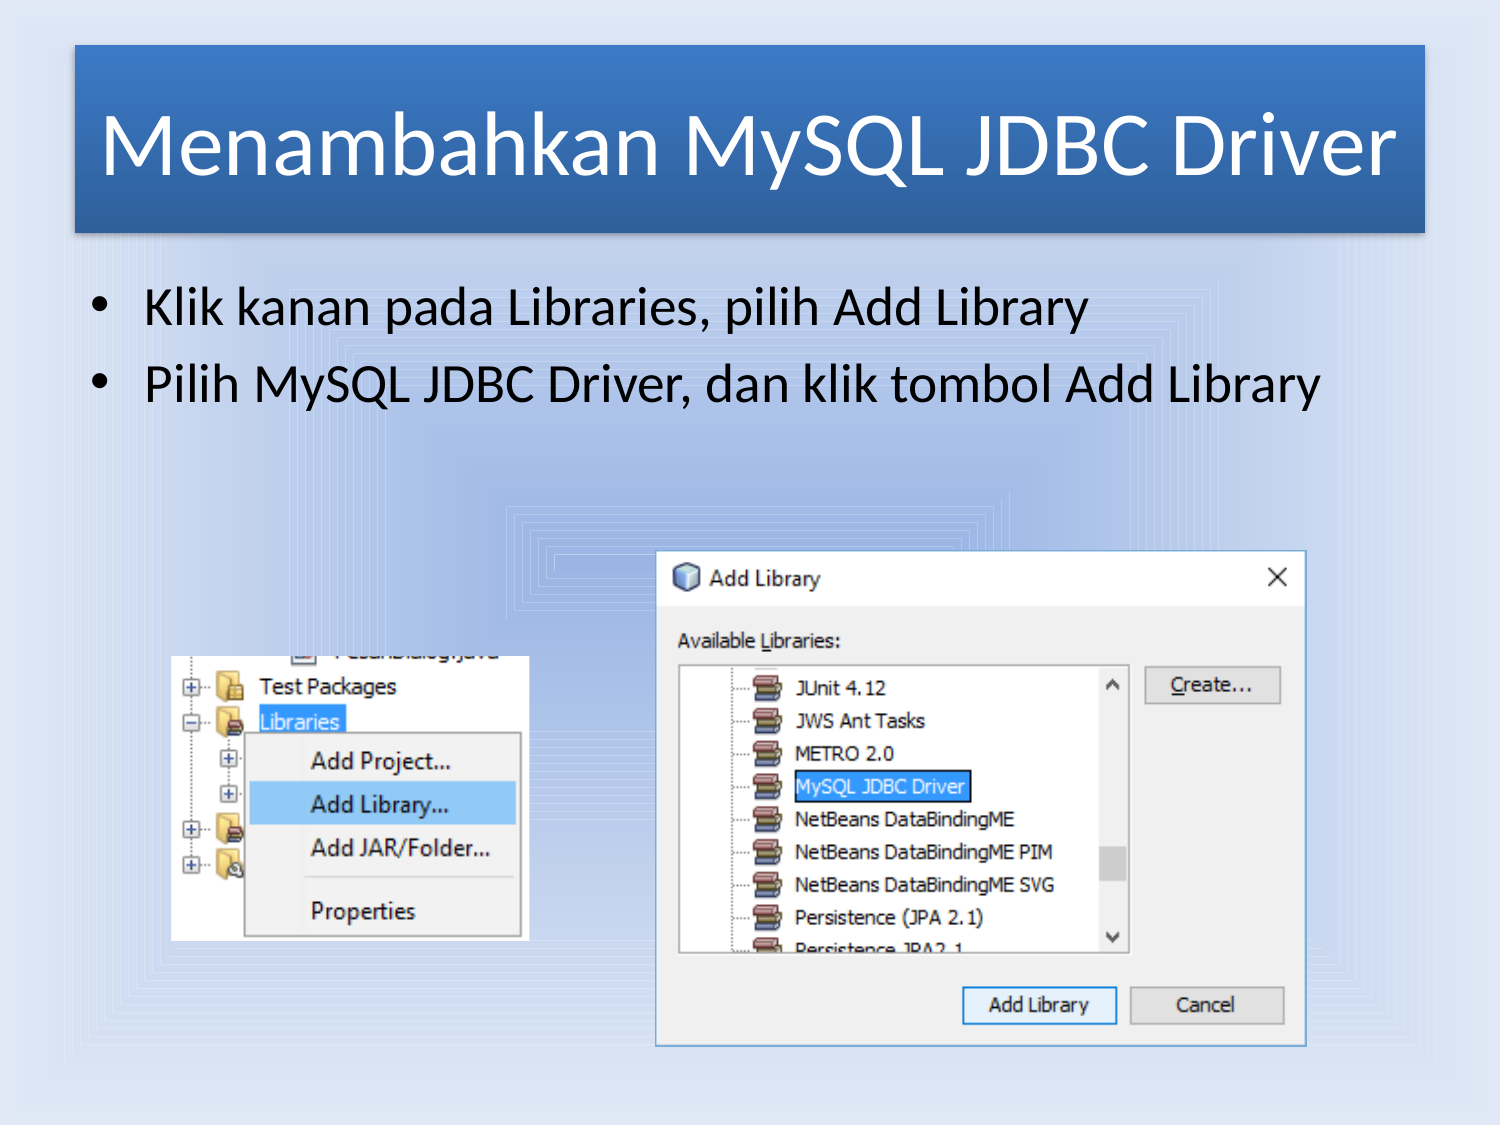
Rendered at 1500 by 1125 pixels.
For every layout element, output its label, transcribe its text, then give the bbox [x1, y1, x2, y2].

list Klik kanan pada Libraries, pilih Add Library Pilih MySQL JDBC Driver, dan klik tombol Add Library [75, 262, 1425, 457]
picture [170, 656, 530, 941]
picture [655, 550, 1307, 1048]
title Menambahkan MySQL JDBC Driver [75, 45, 1425, 233]
